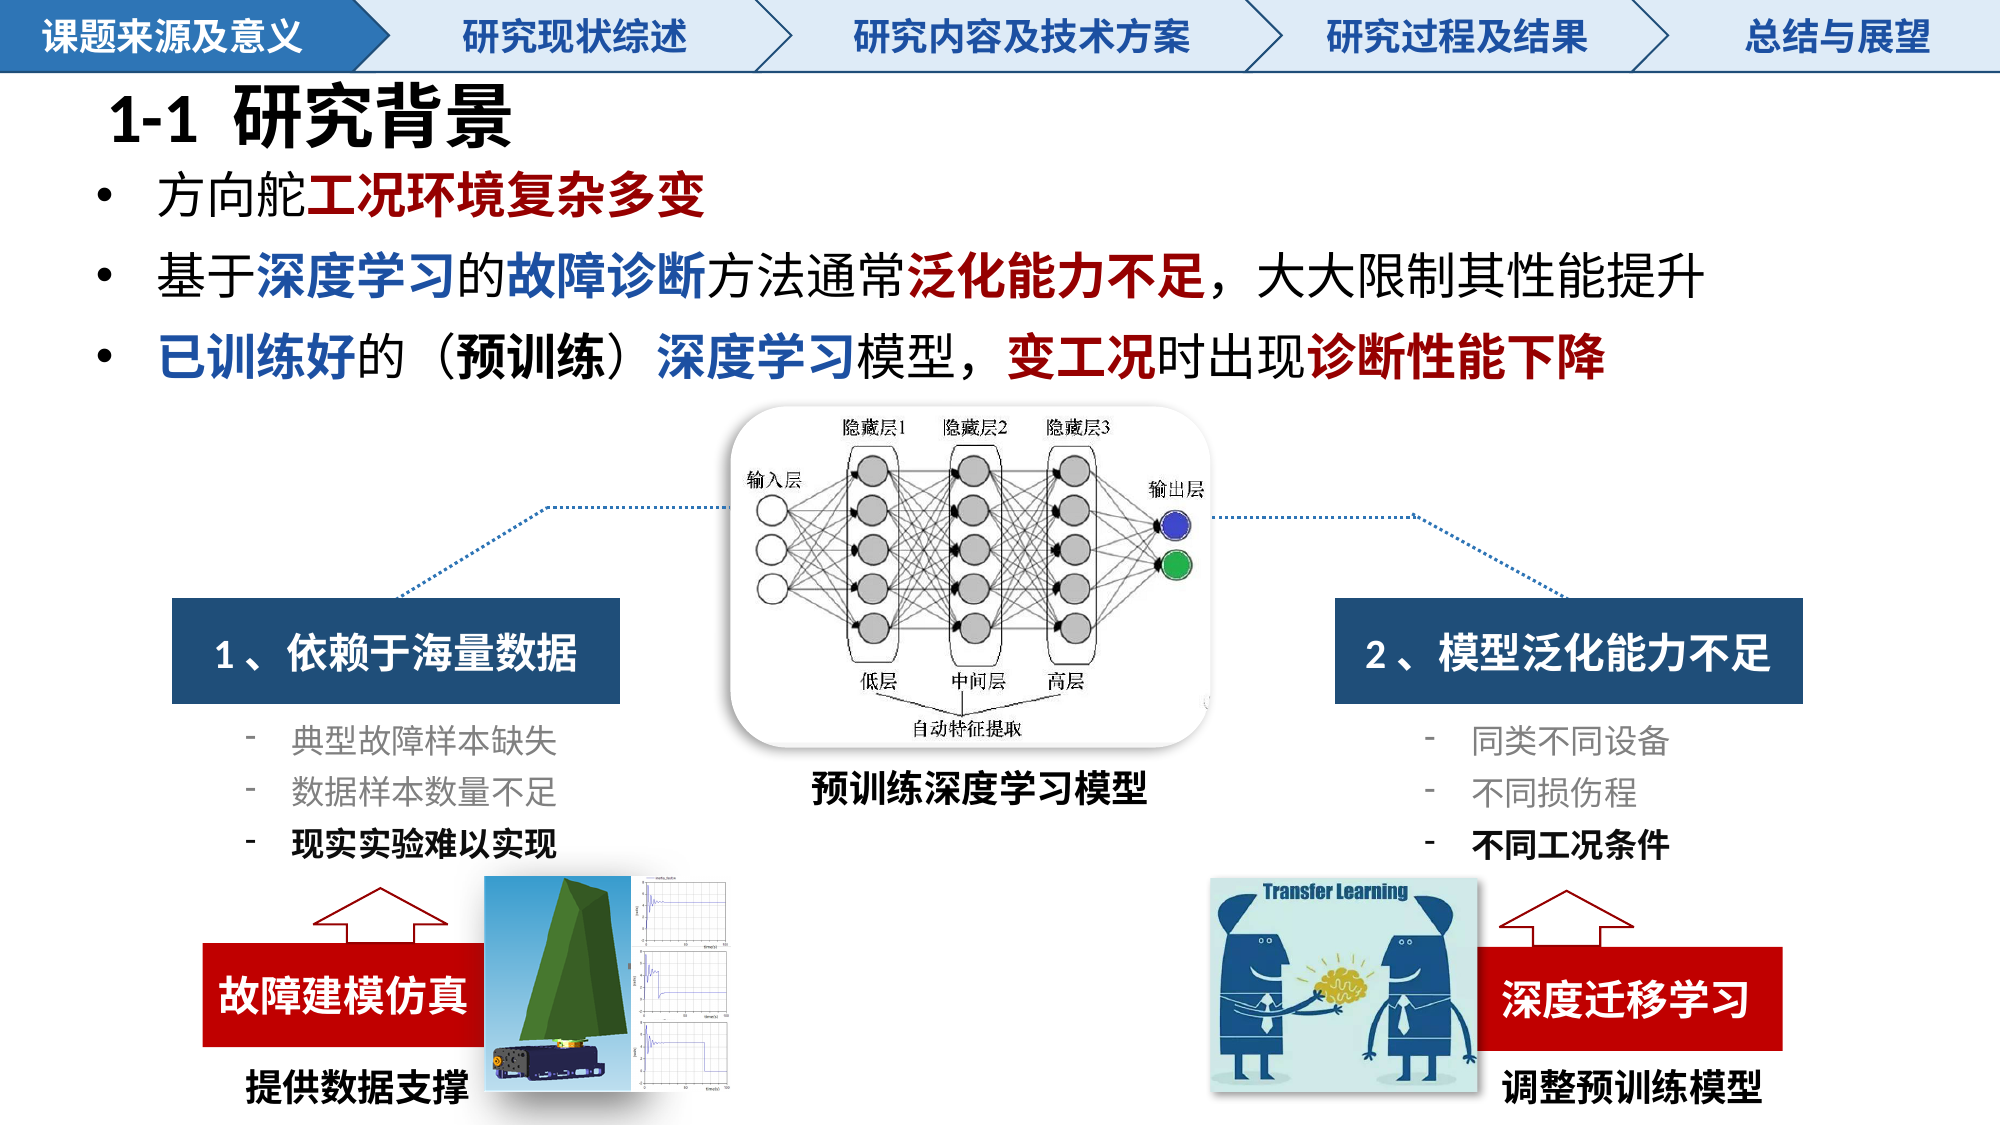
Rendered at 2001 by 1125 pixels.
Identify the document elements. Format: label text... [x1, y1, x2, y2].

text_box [1210, 599, 1802, 1092]
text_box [1409, 512, 1569, 599]
title 1-1 研究背景 [91, 74, 596, 156]
picture [730, 406, 1211, 748]
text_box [172, 599, 731, 1092]
text_box [719, 433, 730, 484]
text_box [0, 0, 2000, 72]
text_box 提供数据支撑 [230, 1092, 513, 1117]
text_box 调整预训练模型 [1487, 1092, 1800, 1117]
list 方向舵工况环境复杂多变 基于深度学习的故障诊断方法通常泛化能力不足，大大限制其性能提升 已训练好的（预训练）深度学习模型，变工况时出现诊断性能下降 [80, 156, 2000, 484]
text_box 预训练深度学习模型 [797, 758, 1199, 818]
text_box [395, 507, 548, 599]
